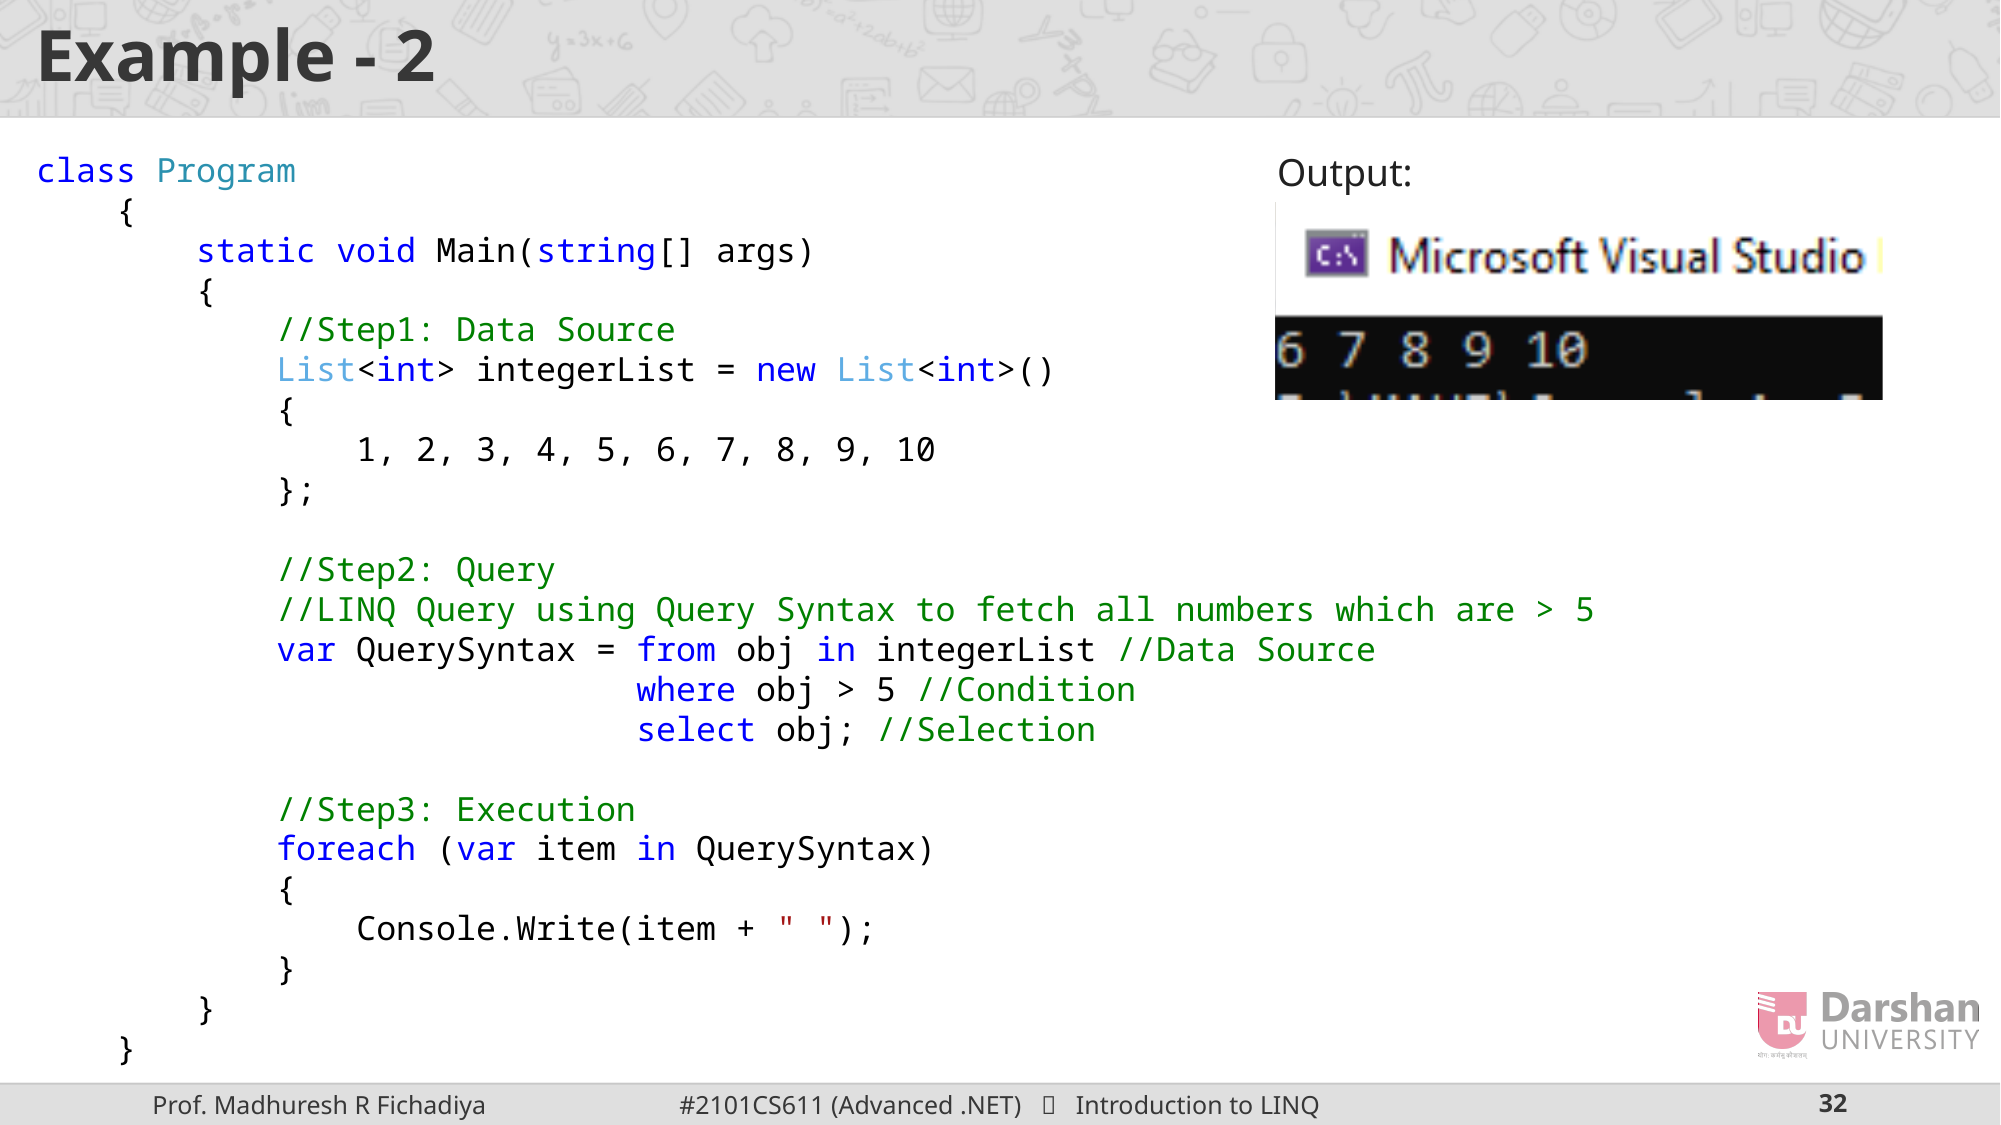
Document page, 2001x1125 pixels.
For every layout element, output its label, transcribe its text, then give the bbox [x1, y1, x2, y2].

text_box Output: [1262, 141, 1428, 202]
picture [1274, 202, 1883, 400]
title Example - 2 [0, 0, 2000, 117]
text_box class Program { static void Main(string[] args) { //Step1: Data Source List<int> integerList = new List<int>() { 1, 2, 3, 4, 5, 6, 7, 8, 9, 10 }; //Step2: Query //LINQ Query using Query Syntax to fetch all numbers which are > 5 var QuerySyntax = from obj in integerList //Data Source where obj > 5 //Condition select obj; //Selection //Step3: Execution foreach (var item in QuerySyntax) { Console.Write(item + " "); } } } [21, 141, 1946, 1075]
table_cell CE [1946, 992, 1979, 1059]
